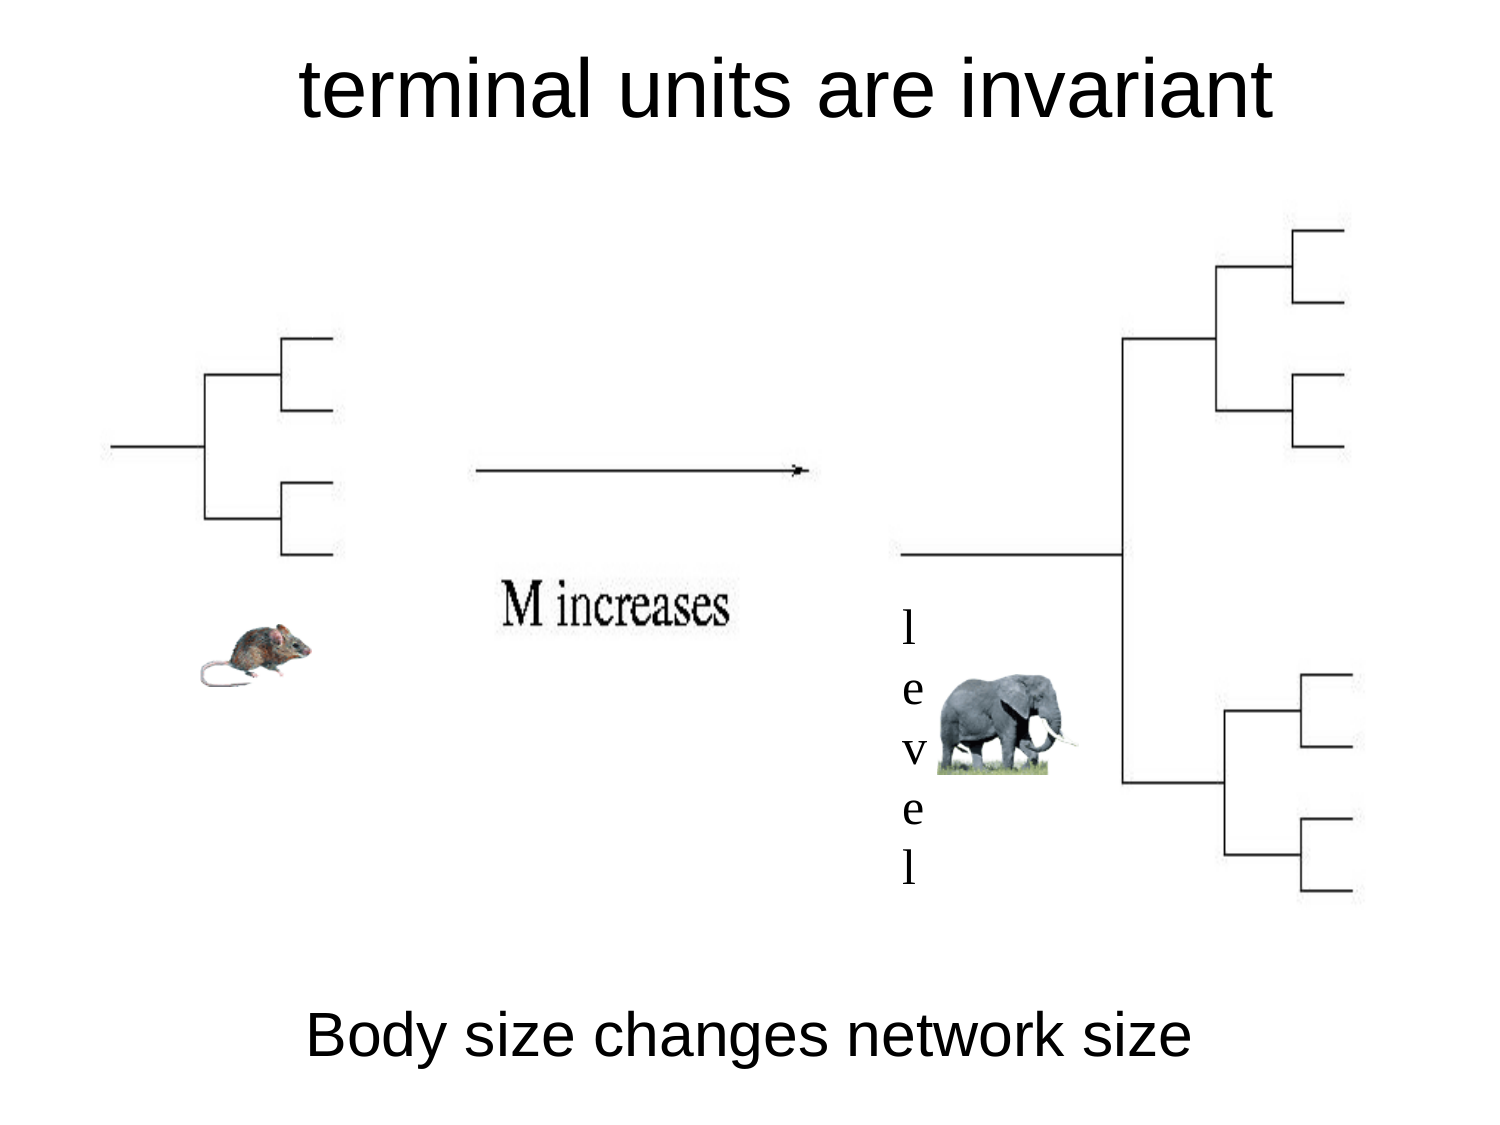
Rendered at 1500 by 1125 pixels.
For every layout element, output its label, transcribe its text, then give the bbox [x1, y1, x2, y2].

text_box terminal units are invariant [283, 26, 1291, 141]
picture [87, 199, 1411, 936]
title Body size changes network size [112, 944, 1388, 1125]
